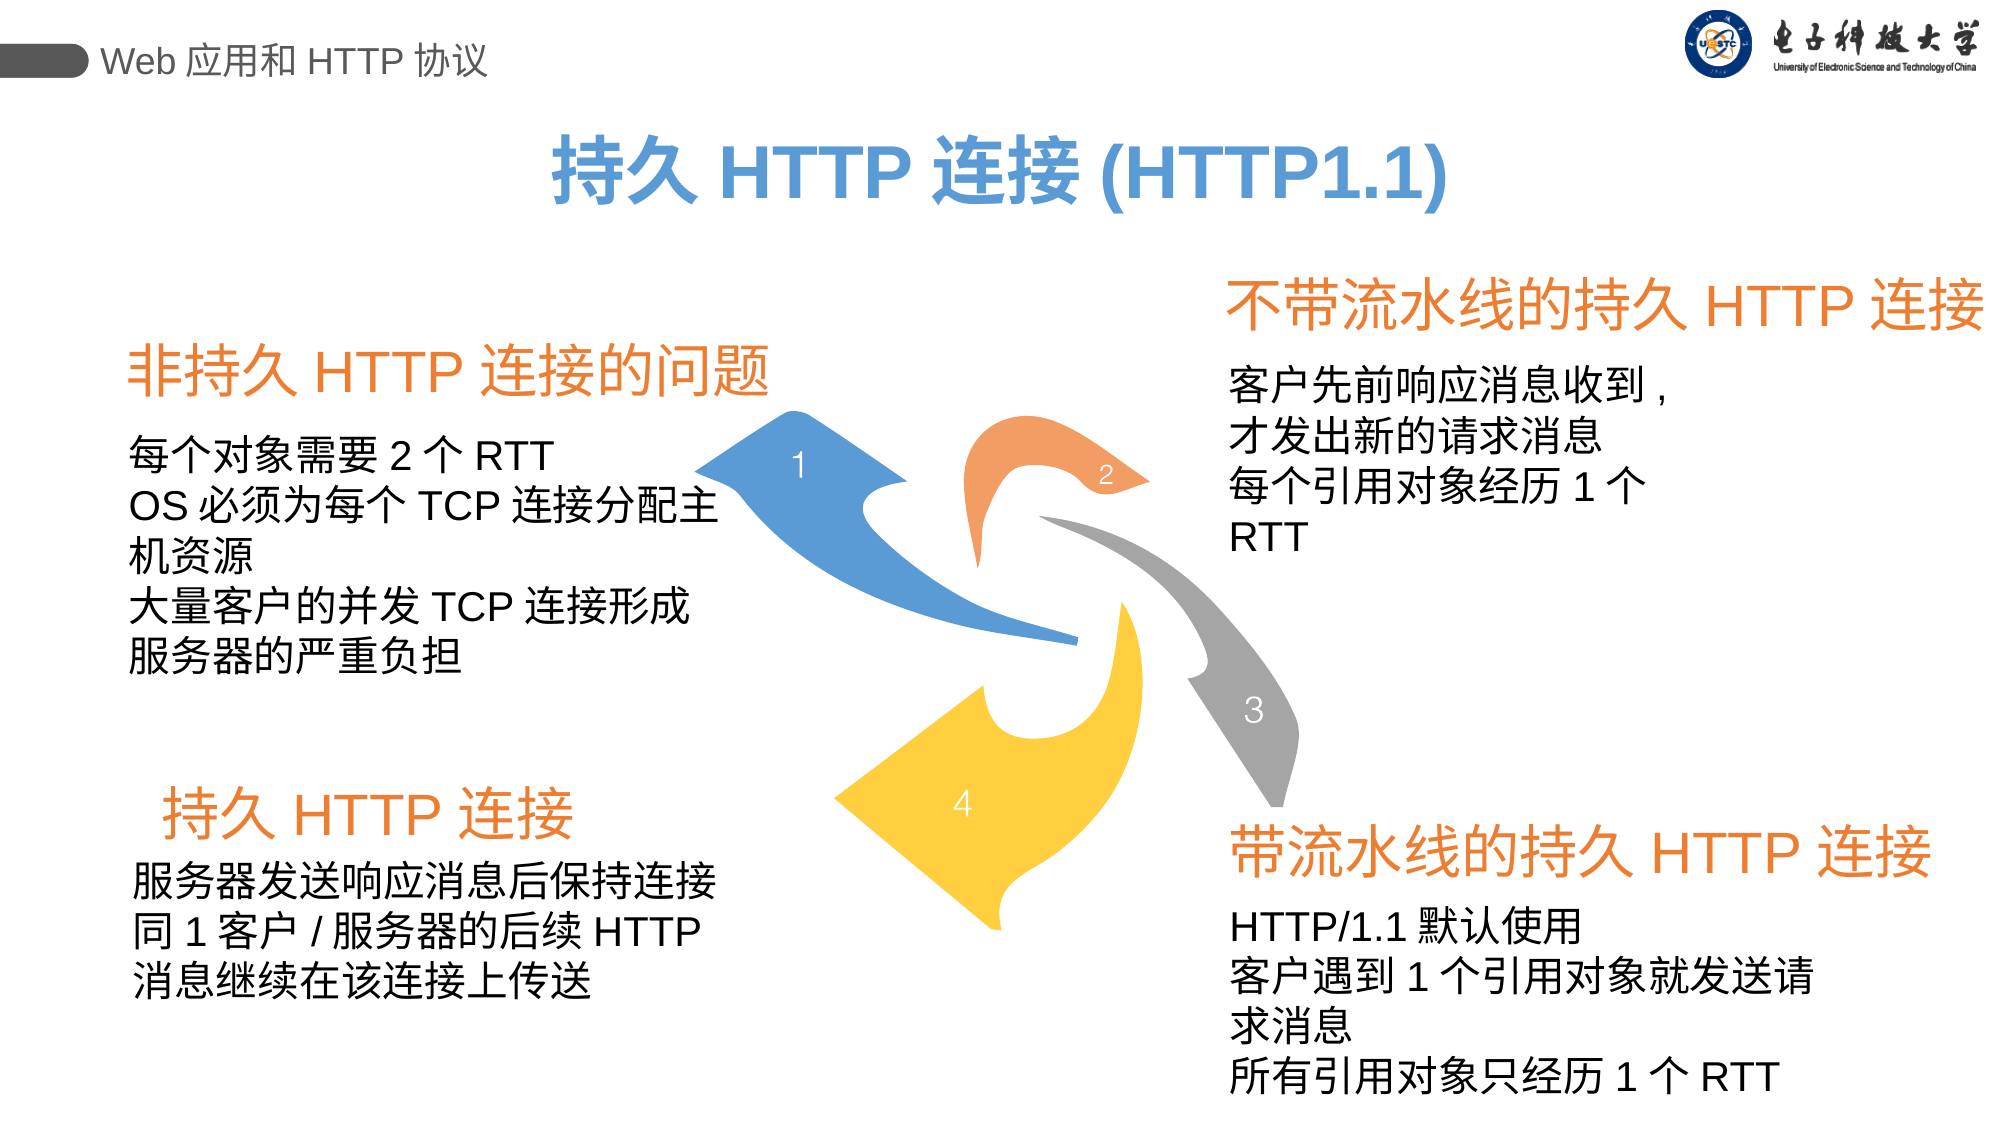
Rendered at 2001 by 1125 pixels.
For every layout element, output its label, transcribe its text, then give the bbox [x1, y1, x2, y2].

text_box 持久HTTP连接(HTTP1.1) [535, 116, 1465, 222]
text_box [114, 769, 735, 1059]
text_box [1213, 821, 1961, 1110]
picture [1685, 10, 1979, 78]
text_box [1210, 273, 2000, 519]
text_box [112, 326, 784, 690]
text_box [963, 402, 1151, 569]
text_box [1038, 515, 1306, 808]
text_box Web应用和HTTP协议 [100, 28, 495, 91]
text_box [834, 601, 1155, 931]
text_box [694, 409, 1038, 646]
